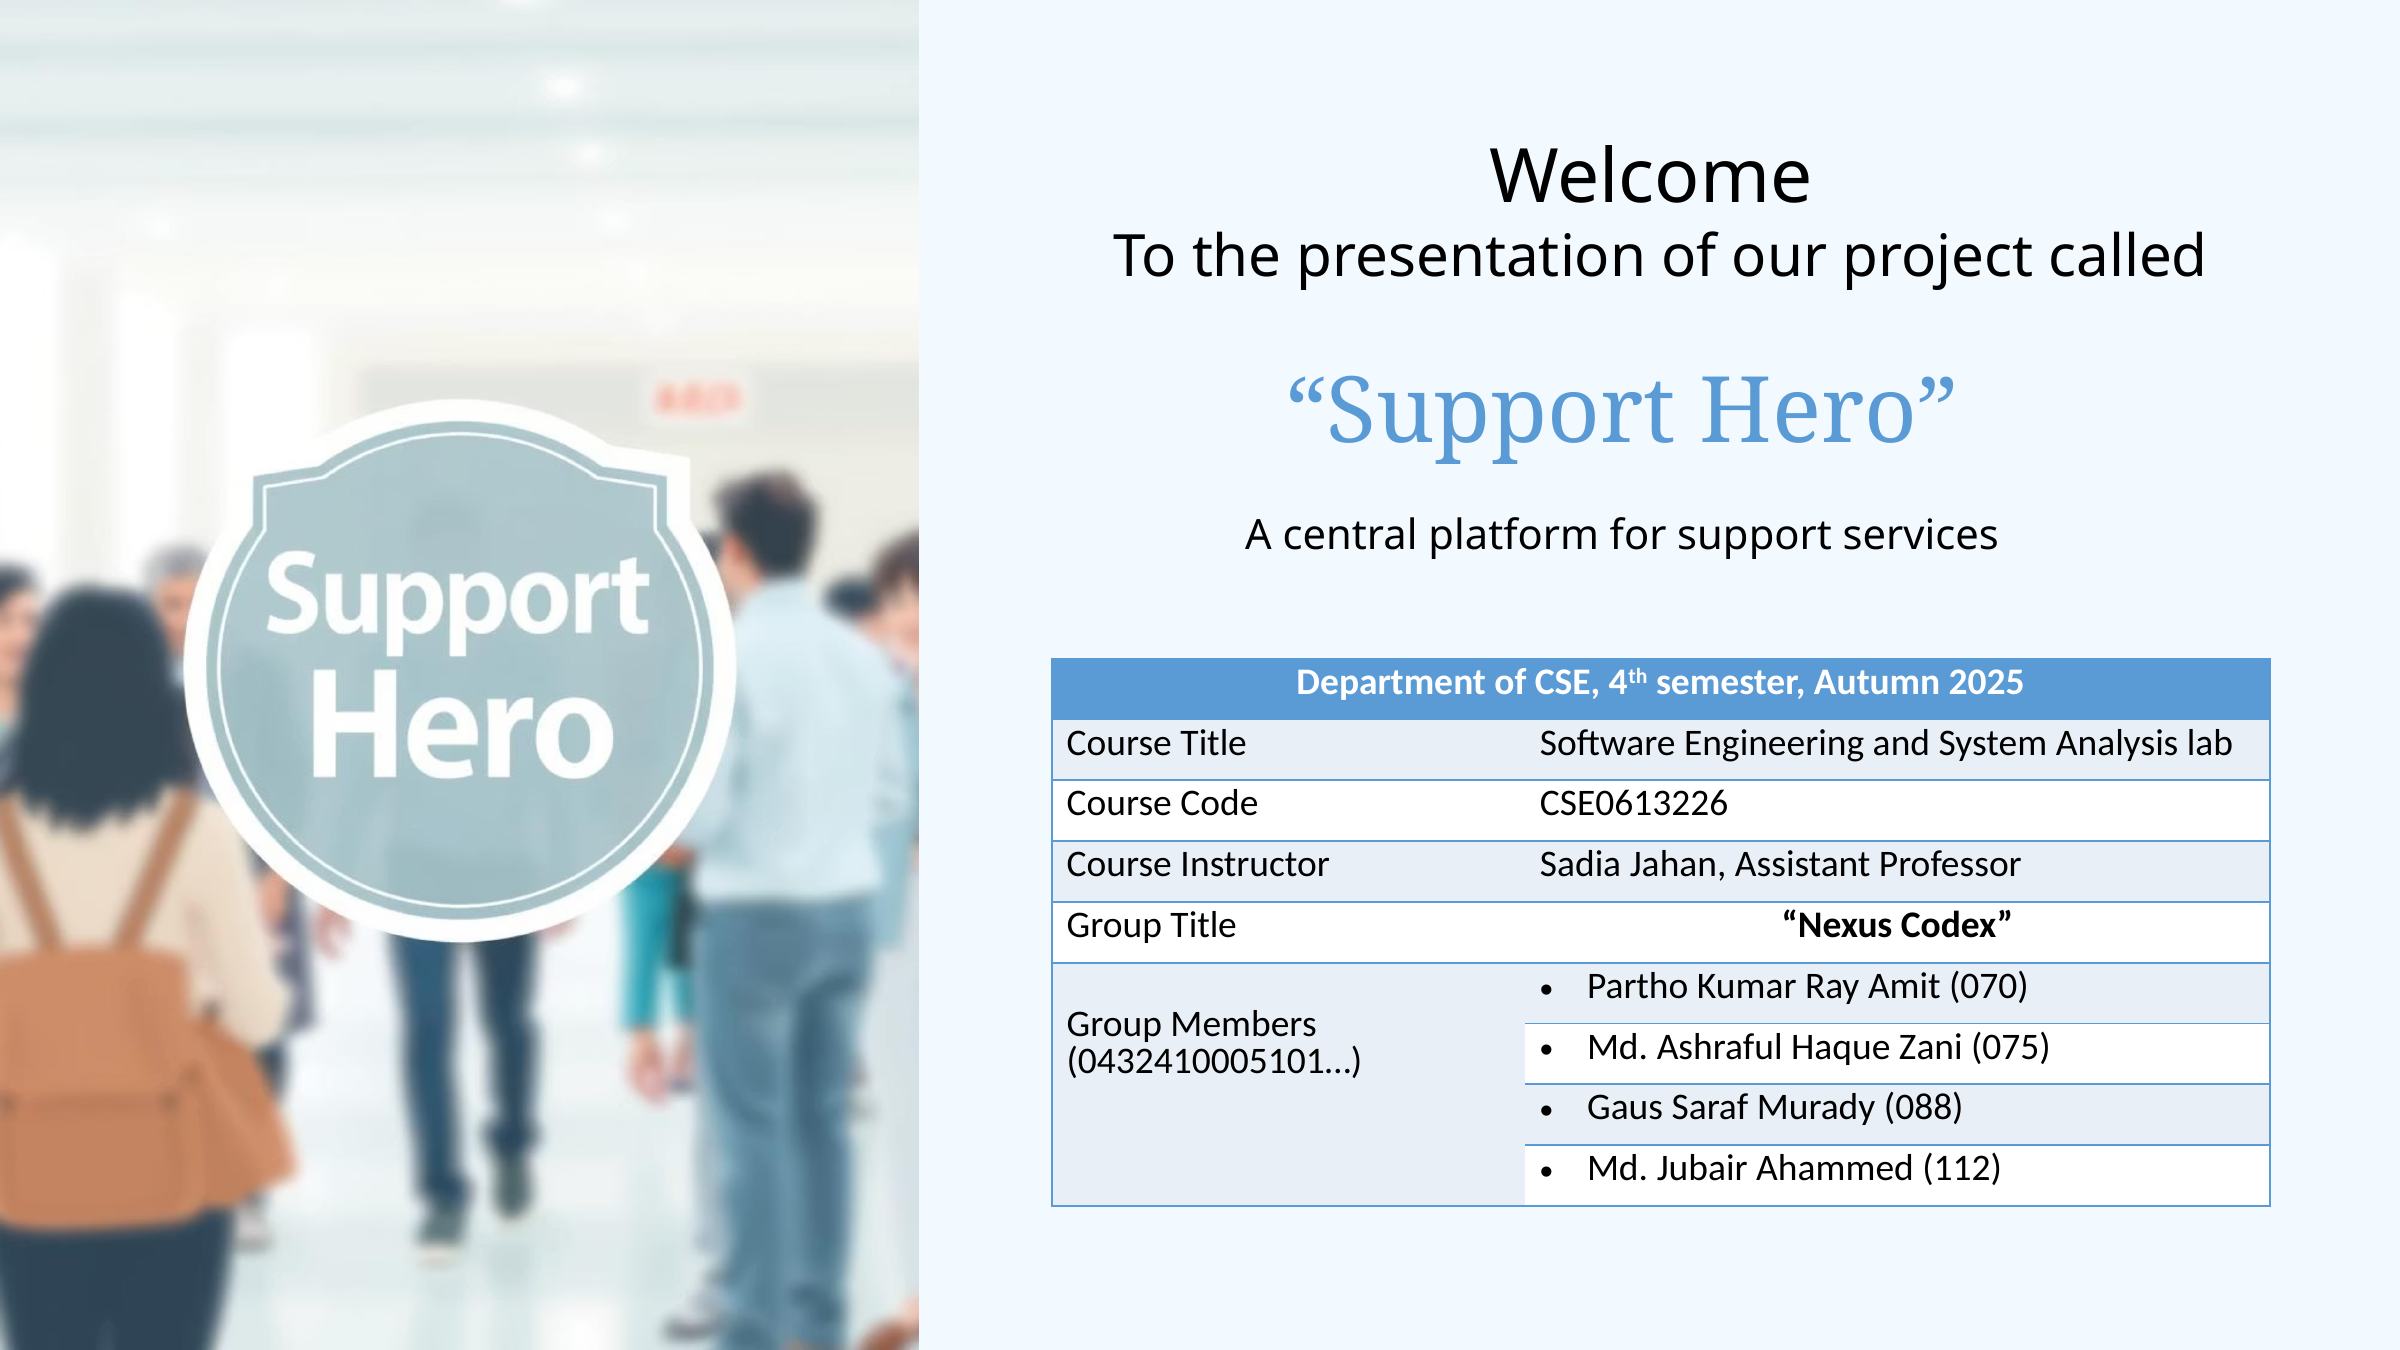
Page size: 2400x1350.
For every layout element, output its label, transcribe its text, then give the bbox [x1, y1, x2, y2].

table_header Department of CSE, 4th semester, Autumn 2025 [1053, 659, 2269, 718]
text_box A central platform for support services [1199, 500, 2045, 565]
table_cell Gaus Saraf Murady (088) [1525, 1085, 2269, 1144]
table_cell Group Title [1053, 903, 1525, 962]
table_cell Course Code [1053, 781, 1525, 840]
table_cell Software Engineering and System Analysis lab [1525, 720, 2269, 779]
text_box “Support Hero” [1237, 336, 2007, 497]
picture [0, 0, 919, 1350]
table_cell Md. Jubair Ahammed (112) [1525, 1146, 2269, 1205]
table_cell CSE0613226 [1525, 781, 2269, 840]
table_cell “Nexus Codex” [1525, 903, 2269, 962]
table_cell Course Instructor [1053, 842, 1525, 901]
table_cell Md. Ashraful Haque Zani (075) [1525, 1024, 2269, 1083]
text_box Welcome To the presentation of our project called [1082, 120, 2239, 295]
table_cell Partho Kumar Ray Amit (070) [1525, 964, 2269, 1023]
table_cell Group Members (0432410005101…) [1053, 964, 1525, 1205]
table_cell Sadia Jahan, Assistant Professor [1525, 842, 2269, 901]
table_cell Course Title [1053, 720, 1525, 779]
